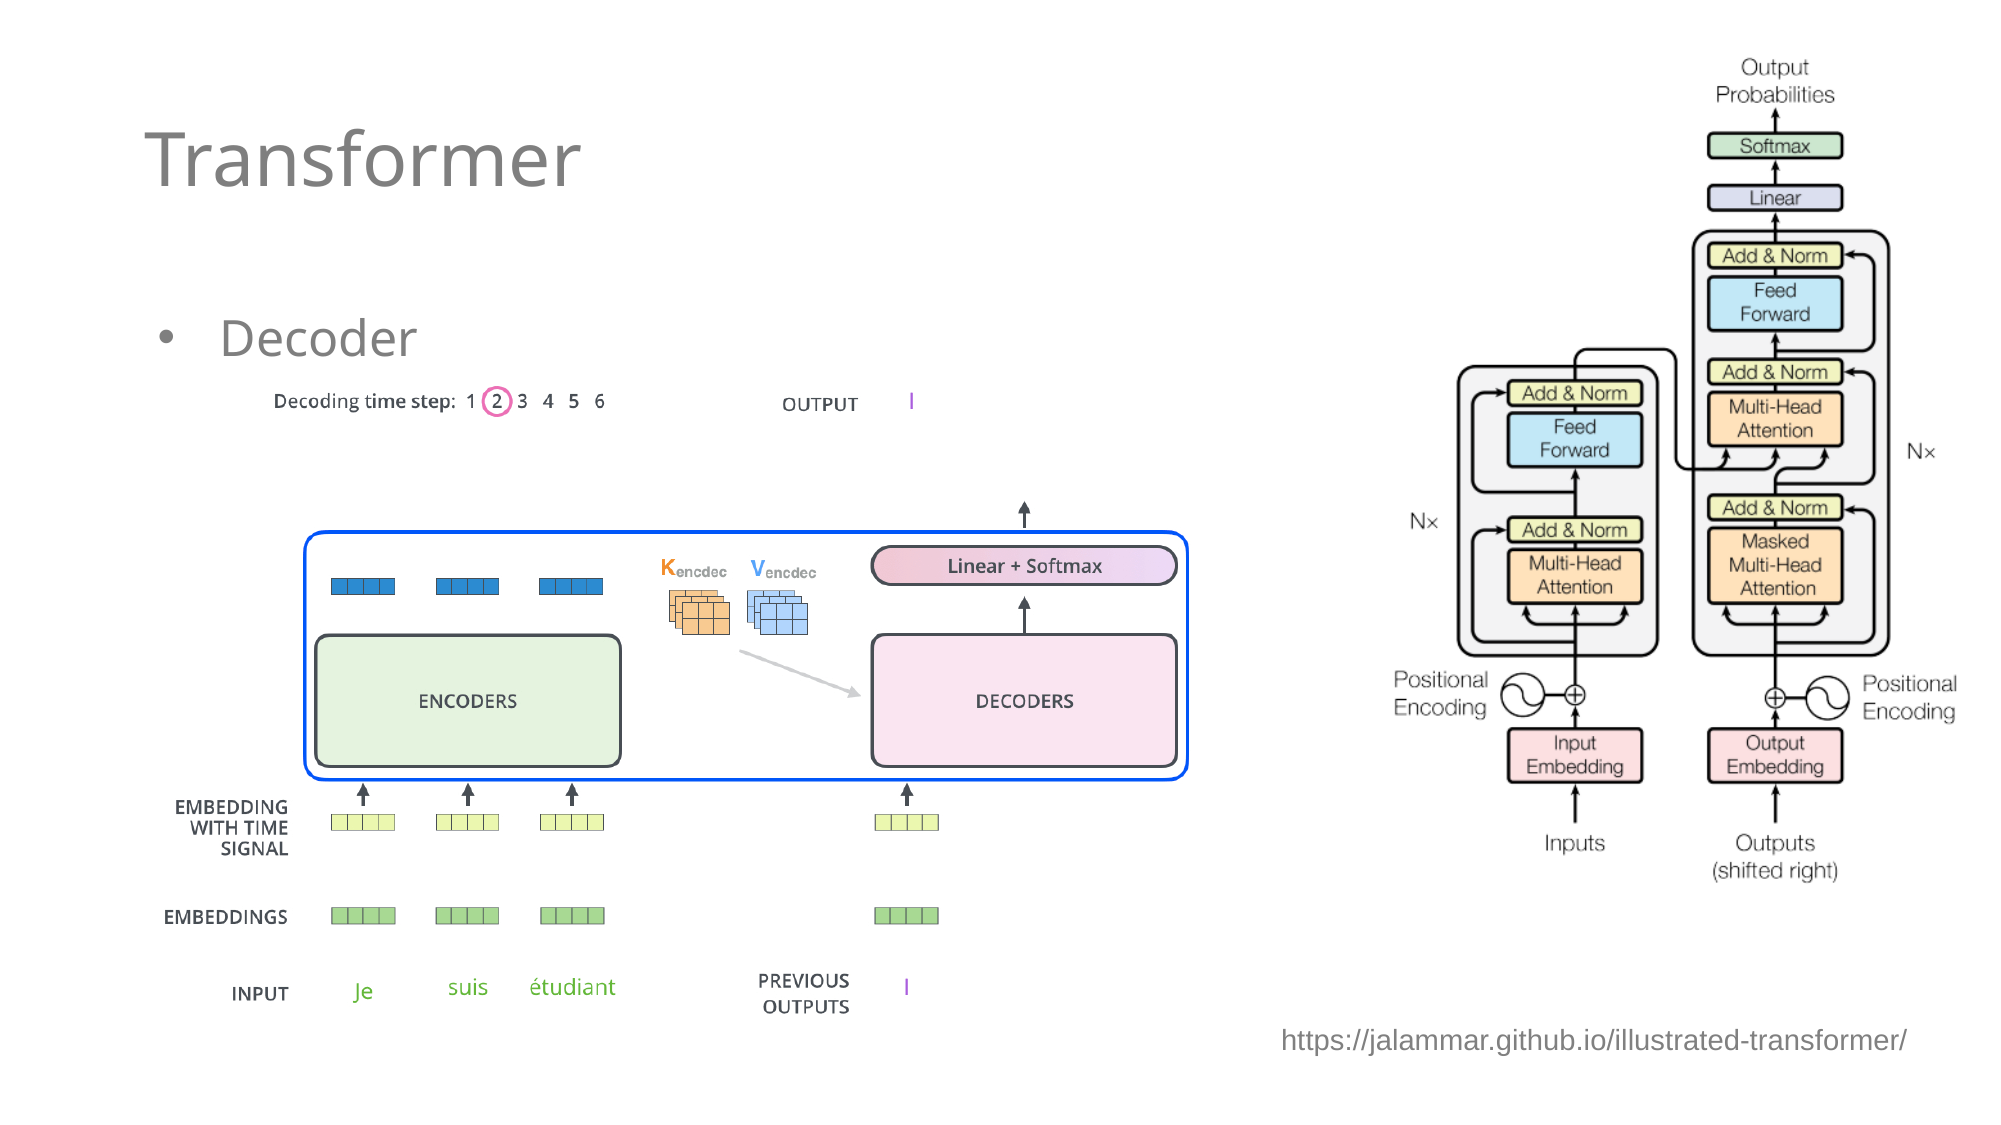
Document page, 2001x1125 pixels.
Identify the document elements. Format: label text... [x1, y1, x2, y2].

picture [137, 371, 1353, 1039]
picture [1354, 40, 2000, 903]
list Decoder [136, 268, 1863, 1044]
text_box https://jalammar.github.io/illustrated-transformer/ [1247, 1005, 1942, 1071]
title Transformer [136, 77, 1354, 248]
